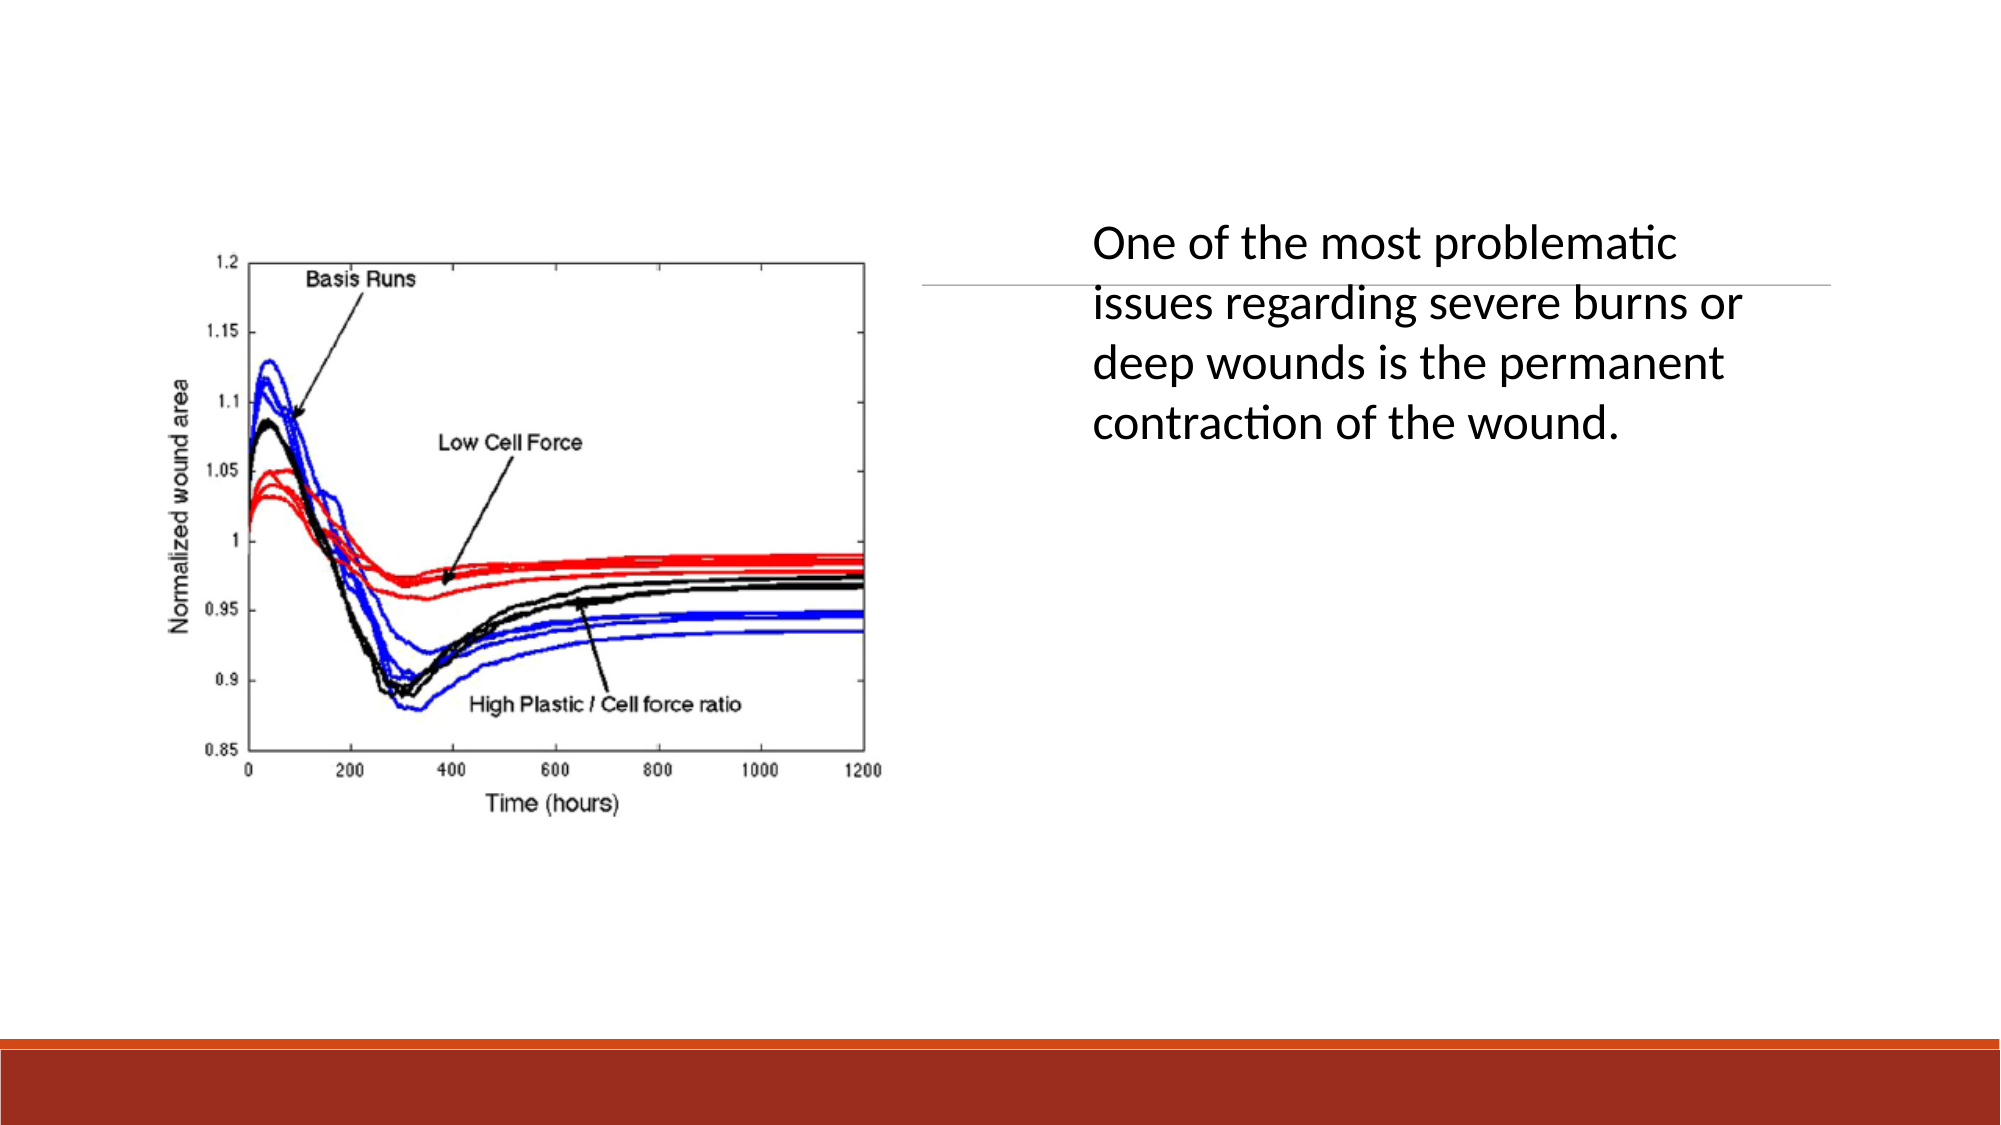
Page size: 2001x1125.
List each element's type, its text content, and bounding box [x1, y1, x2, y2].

text_box One of the most problematic issues regarding severe burns or deep wounds is the permanent contraction of the wound. [1077, 202, 1822, 457]
picture [129, 227, 923, 828]
